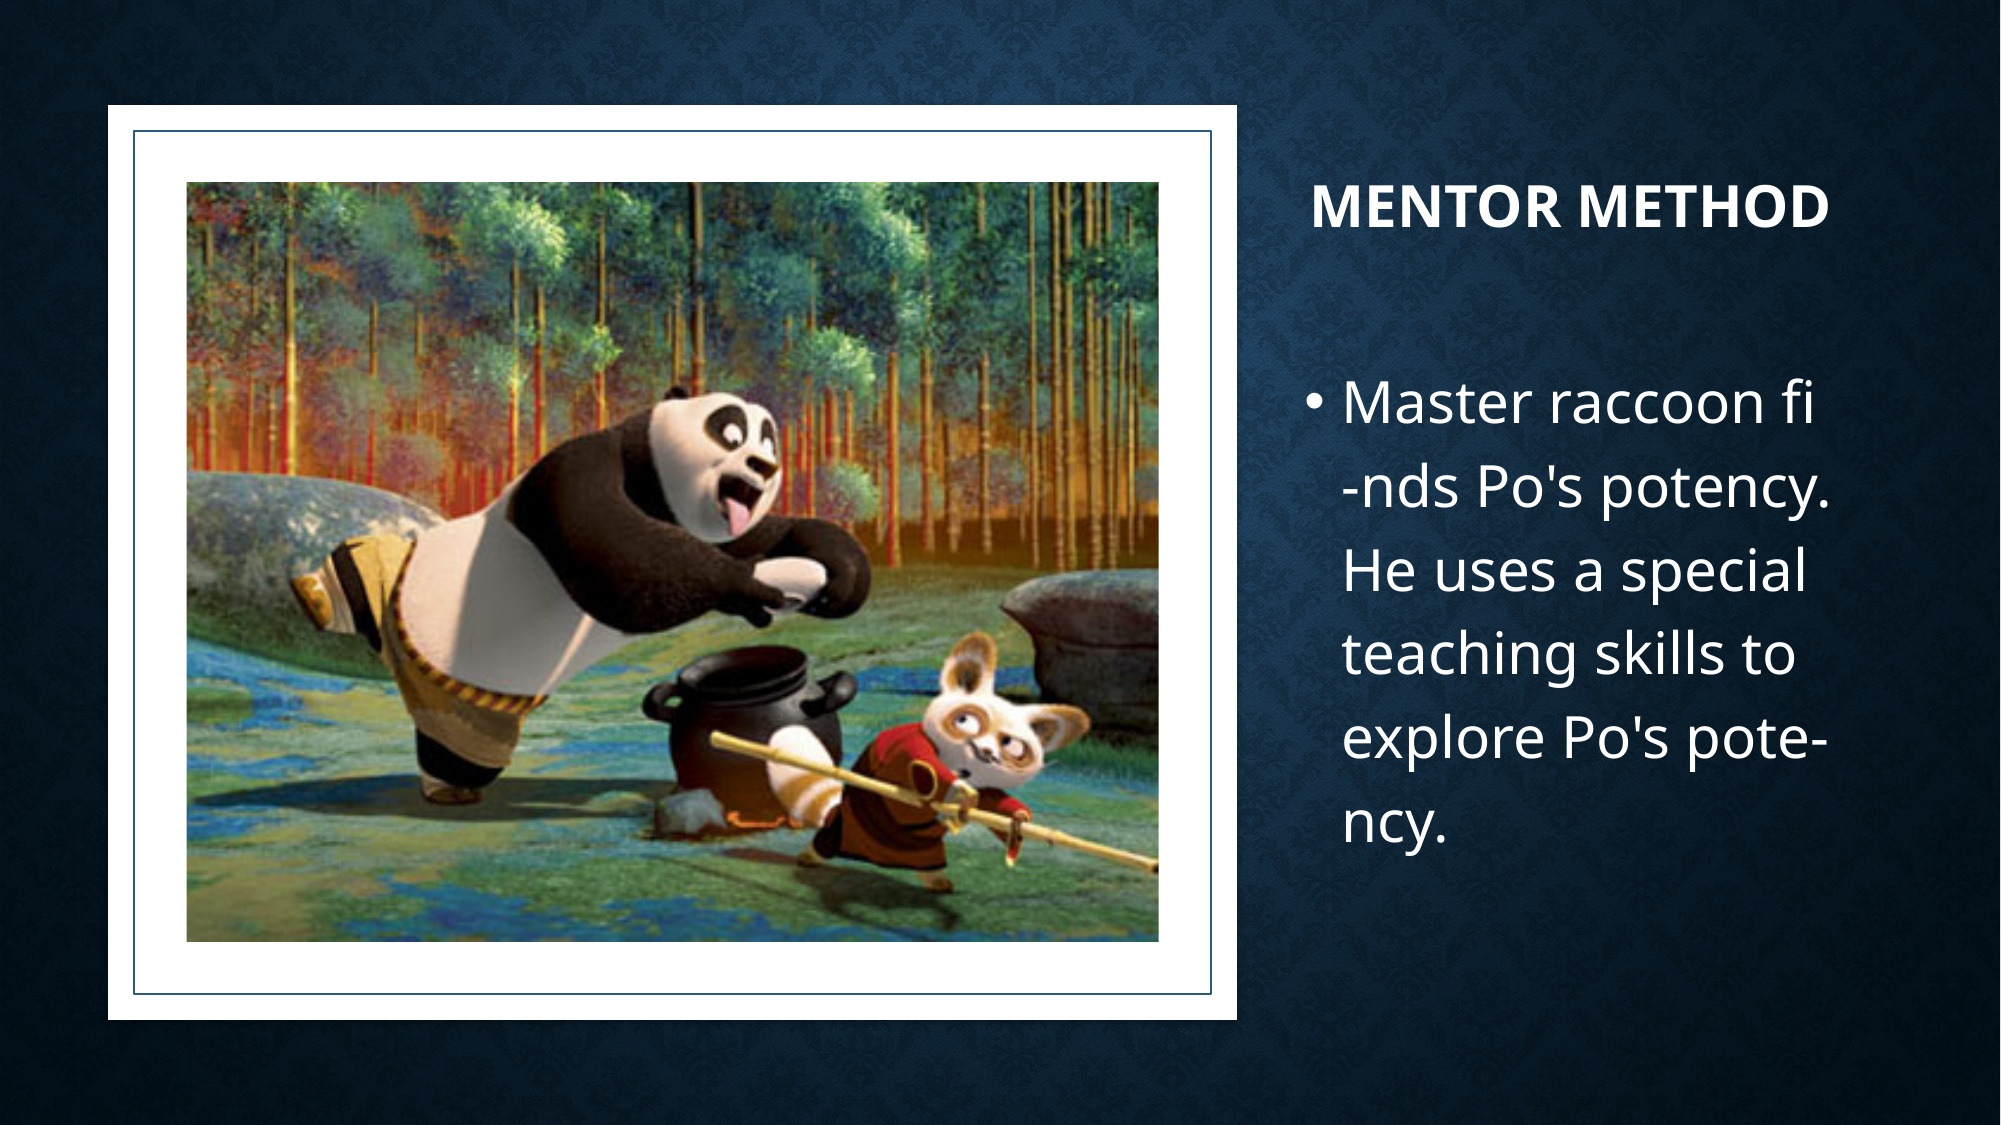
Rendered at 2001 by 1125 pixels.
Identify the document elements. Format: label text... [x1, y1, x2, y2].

title Mentor method [1294, 99, 1849, 318]
picture [186, 182, 1160, 943]
text_box [122, 119, 1223, 1006]
list Master raccoon fi-nds Po's potency. He uses a special teaching skills to explore Po's pote-ncy. [1289, 343, 1849, 950]
text_box [132, 130, 1213, 995]
